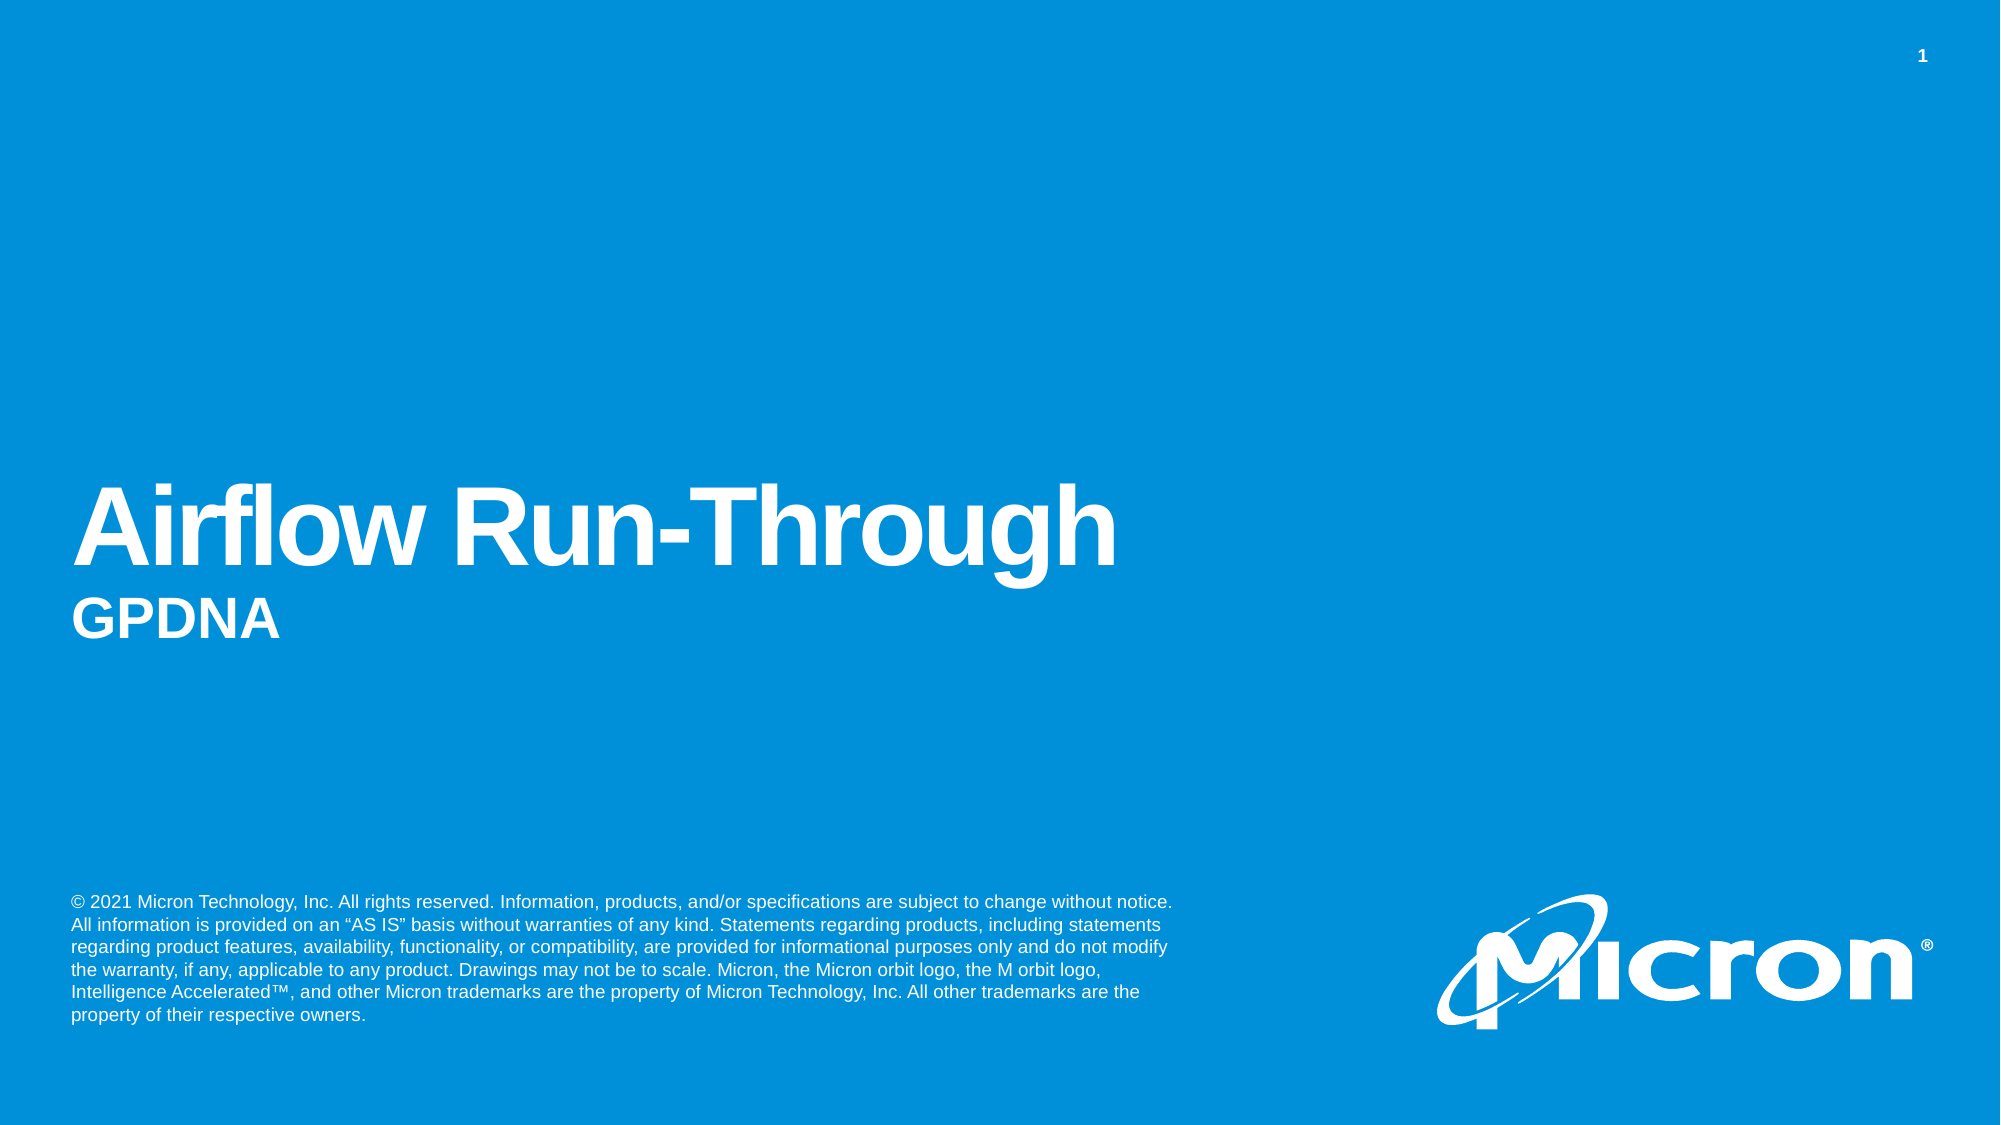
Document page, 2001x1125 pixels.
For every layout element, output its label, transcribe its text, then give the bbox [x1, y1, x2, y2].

list GPDNA [56, 594, 1944, 664]
title Airflow Run-Through [56, 140, 1944, 591]
slide_number 1 [1846, 36, 1943, 75]
